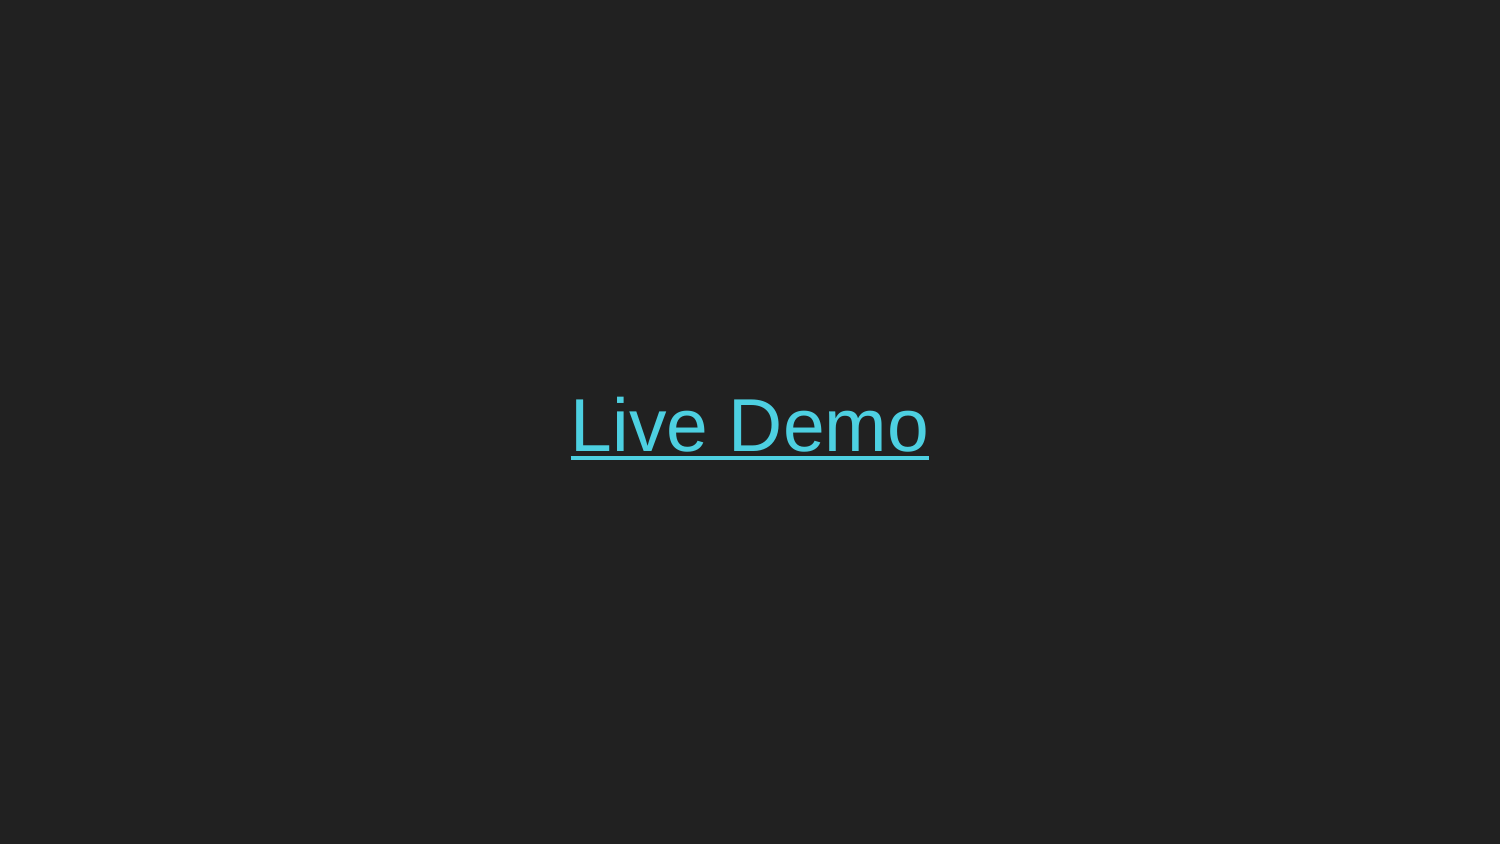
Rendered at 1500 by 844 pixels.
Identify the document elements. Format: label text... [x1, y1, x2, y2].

title Live Demo [51, 352, 1449, 491]
